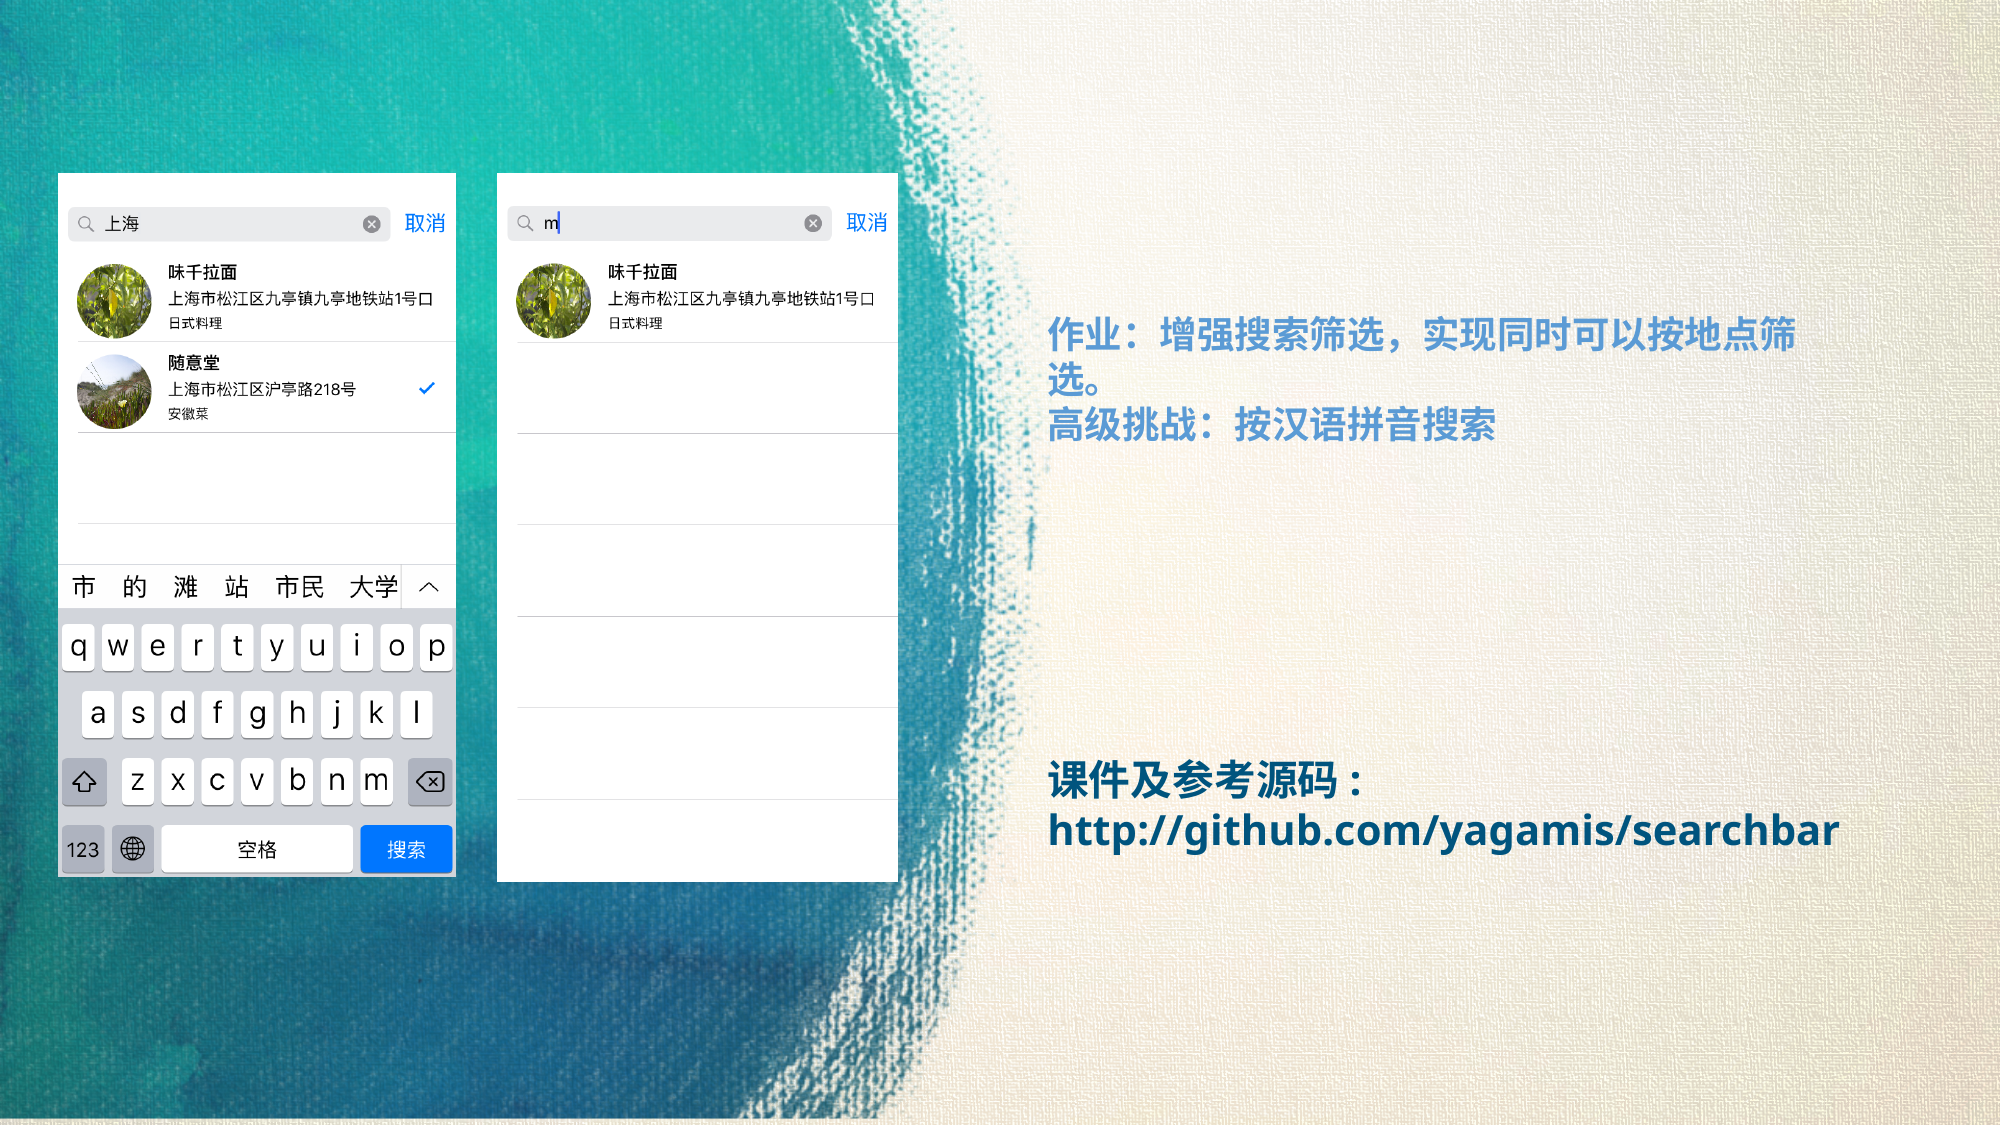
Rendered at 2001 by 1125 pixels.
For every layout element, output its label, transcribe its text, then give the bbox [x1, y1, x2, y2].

text_box 课件及参考源码: http://github.com/yagamis/searchbar [1061, 745, 2000, 861]
text_box 作业：增强搜索筛选，实现同时可以按地点筛选。 高级挑战：按汉语拼音搜索 [1061, 303, 1820, 454]
picture [0, 0, 2000, 1125]
